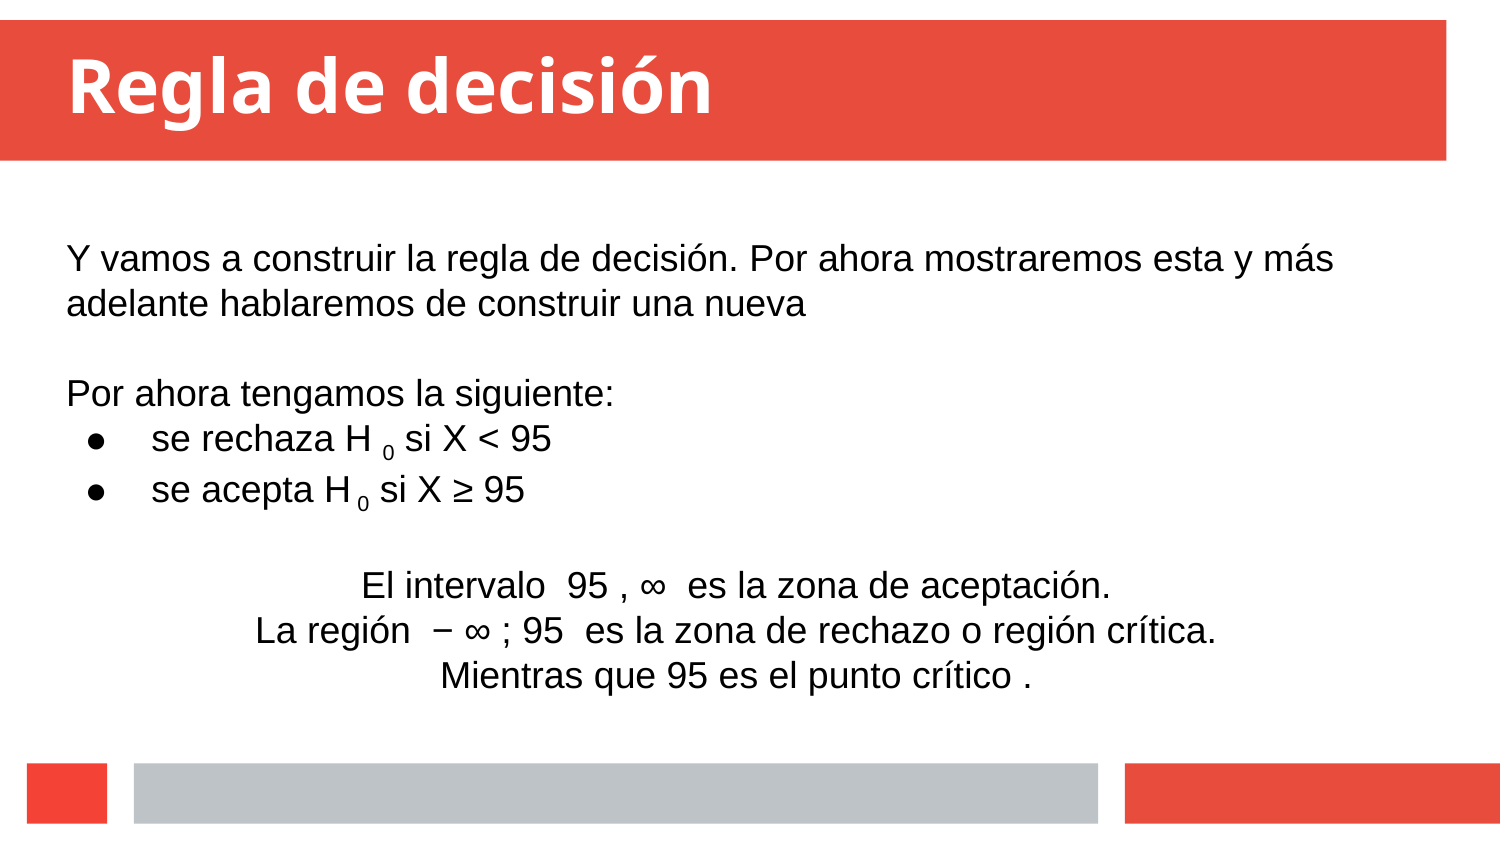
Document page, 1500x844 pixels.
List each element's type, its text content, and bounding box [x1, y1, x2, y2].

title Regla de decisión [53, 40, 1447, 141]
list Y vamos a construir la regla de decisión. Por ahora mostraremos esta y más adelante hablaremos de construir una nueva Por ahora tengamos la siguiente: se rechaza H 0 si X < 95 se acepta H 0 si X ≥ 95 El intervalo 95 , ∞ es la zona de aceptación. La región − ∞ ; 95 es la zona de rechazo o región crítica. Mientras que 95 es el punto crítico . [53, 220, 1420, 744]
